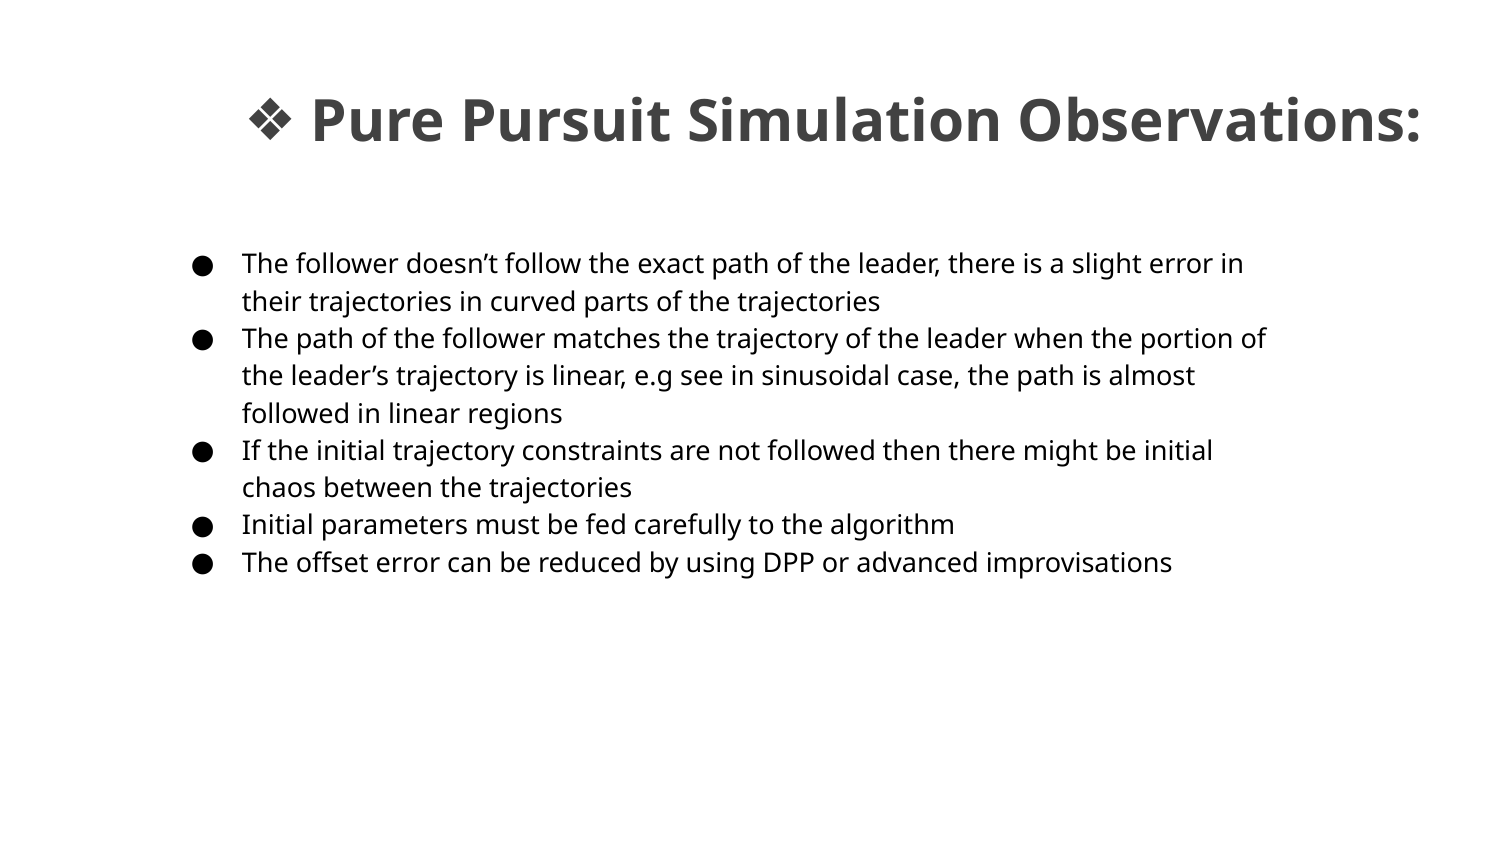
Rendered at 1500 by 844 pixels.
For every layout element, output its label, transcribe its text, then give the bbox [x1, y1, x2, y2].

list The follower doesn’t follow the exact path of the leader, there is a slight error in their trajectories in curved parts of the trajectories The path of the follower matches the trajectory of the leader when the portion of the leader’s trajectory is linear, e.g see in sinusoidal case, the path is almost followed in linear regions If the initial trajectory constraints are not followed then there might be initial chaos between the trajectories Initial parameters must be fed carefully to the algorithm The offset error can be reduced by using DPP or advanced improvisations [151, 226, 1299, 617]
title Pure Pursuit Simulation Observations: [220, 68, 1440, 182]
